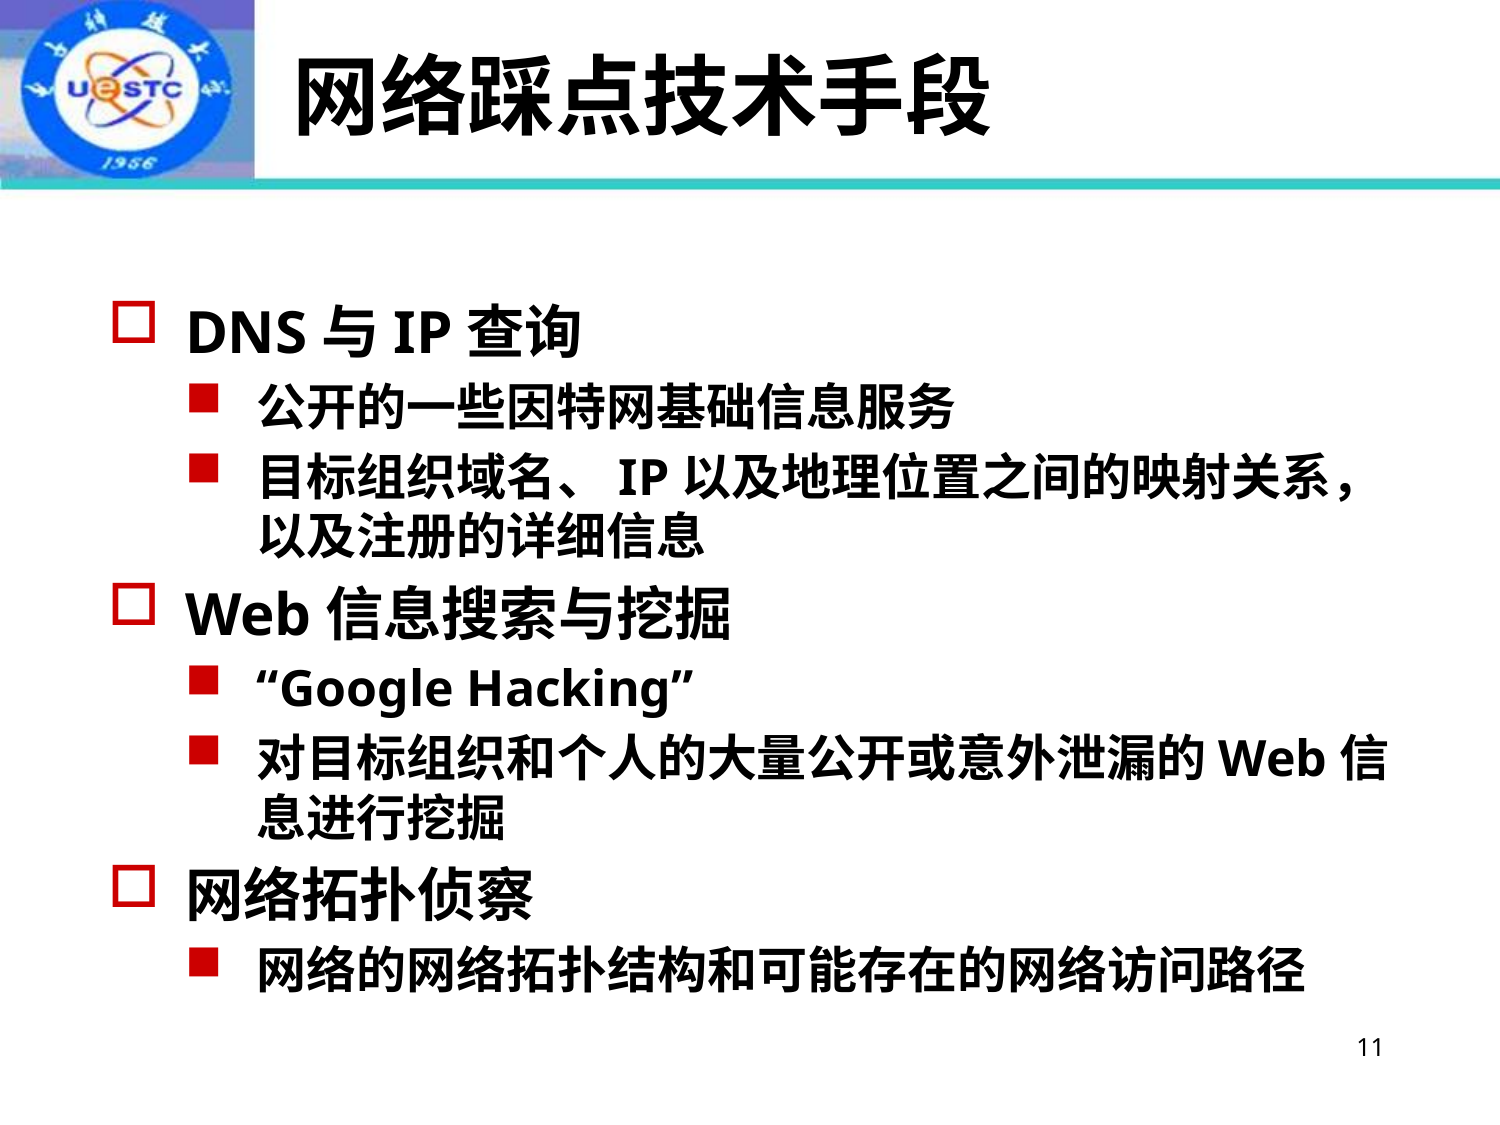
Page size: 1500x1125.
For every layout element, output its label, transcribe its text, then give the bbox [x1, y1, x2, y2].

picture [0, 0, 1500, 1125]
title 网络踩点技术手段 [277, 30, 1500, 154]
slide_number 11 [1074, 1024, 1401, 1103]
list DNS与IP查询 公开的一些因特网基础信息服务 目标组织域名、IP以及地理位置之间的映射关系，以及注册的详细信息 Web信息搜索与挖掘 “Google Hacking” 对目标组织和个人的大量公开或意外泄漏的Web信息进行挖掘 网络拓扑侦察 网络的网络拓扑结构和可能存在的网络访问路径 [92, 287, 1406, 988]
